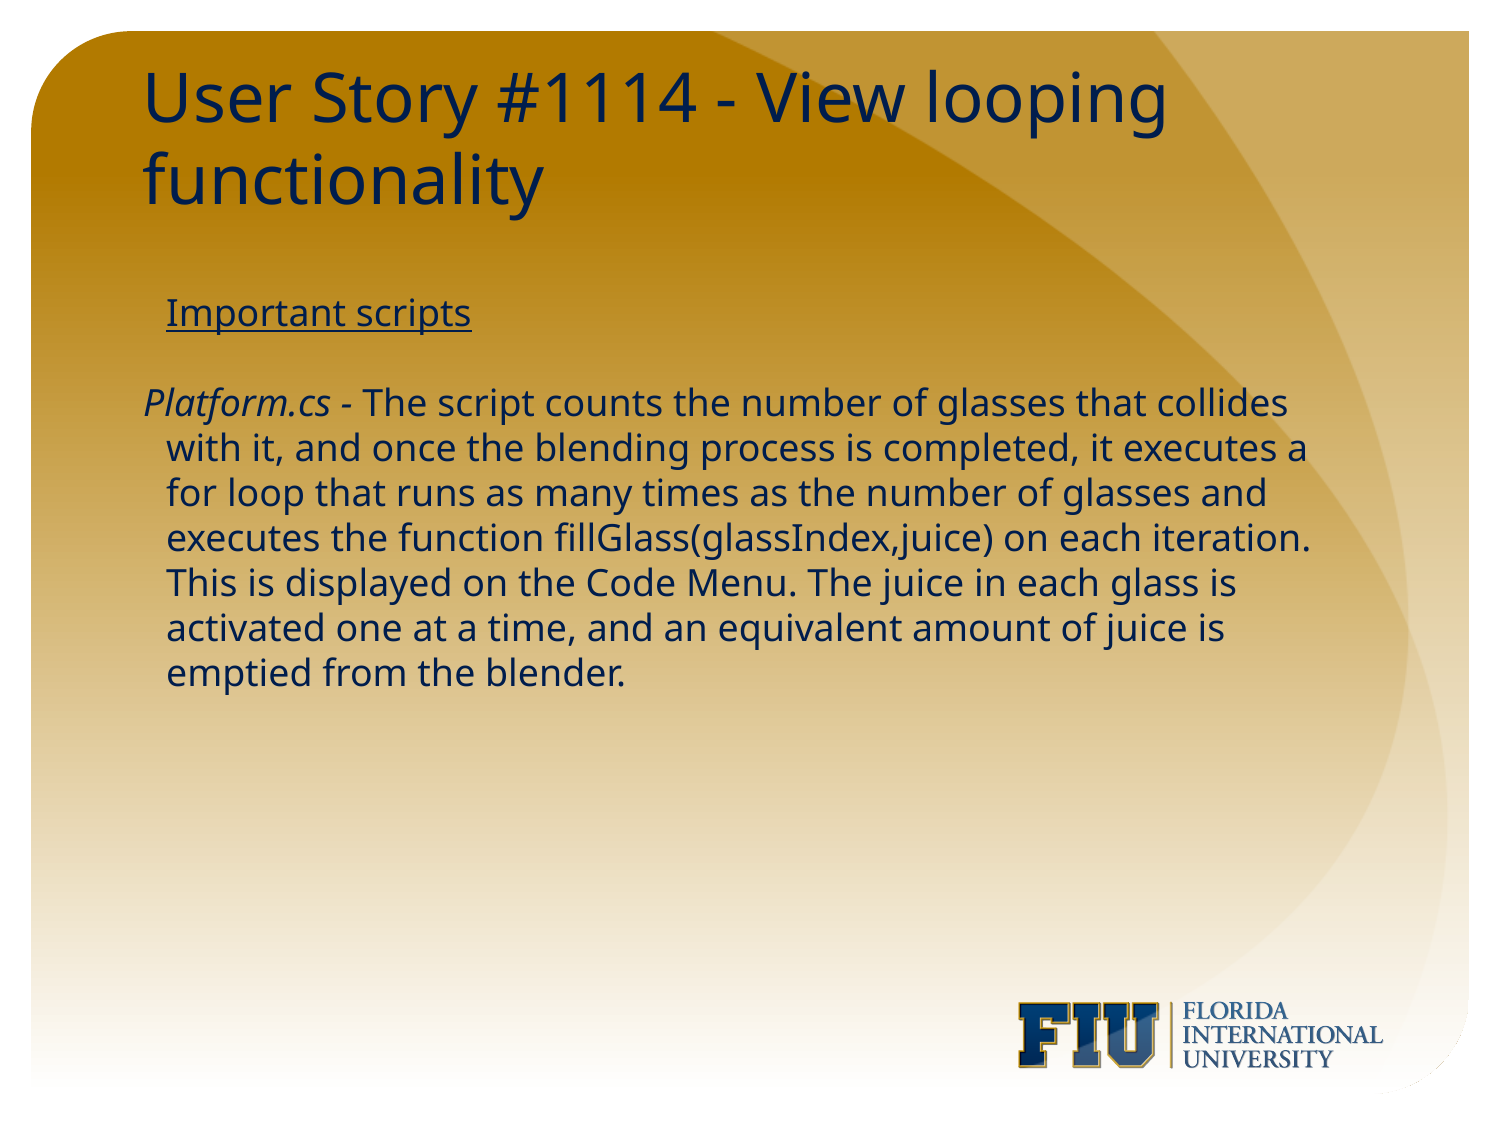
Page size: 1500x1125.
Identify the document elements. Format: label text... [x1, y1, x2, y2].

picture [24, 30, 1473, 1094]
title User Story #1114 - View looping functionality [127, 62, 1372, 234]
list Important scripts Platform.cs - The script counts the number of glasses that collides with it, and once the blending process is completed, it executes a for loop that runs as many times as the number of glasses and executes the function fillGlass(glassIndex,juice) on each iteration. This is displayed on the Code Menu. The juice in each glass is activated one at a time, and an equivalent amount of juice is emptied from the blender. [128, 274, 1372, 777]
